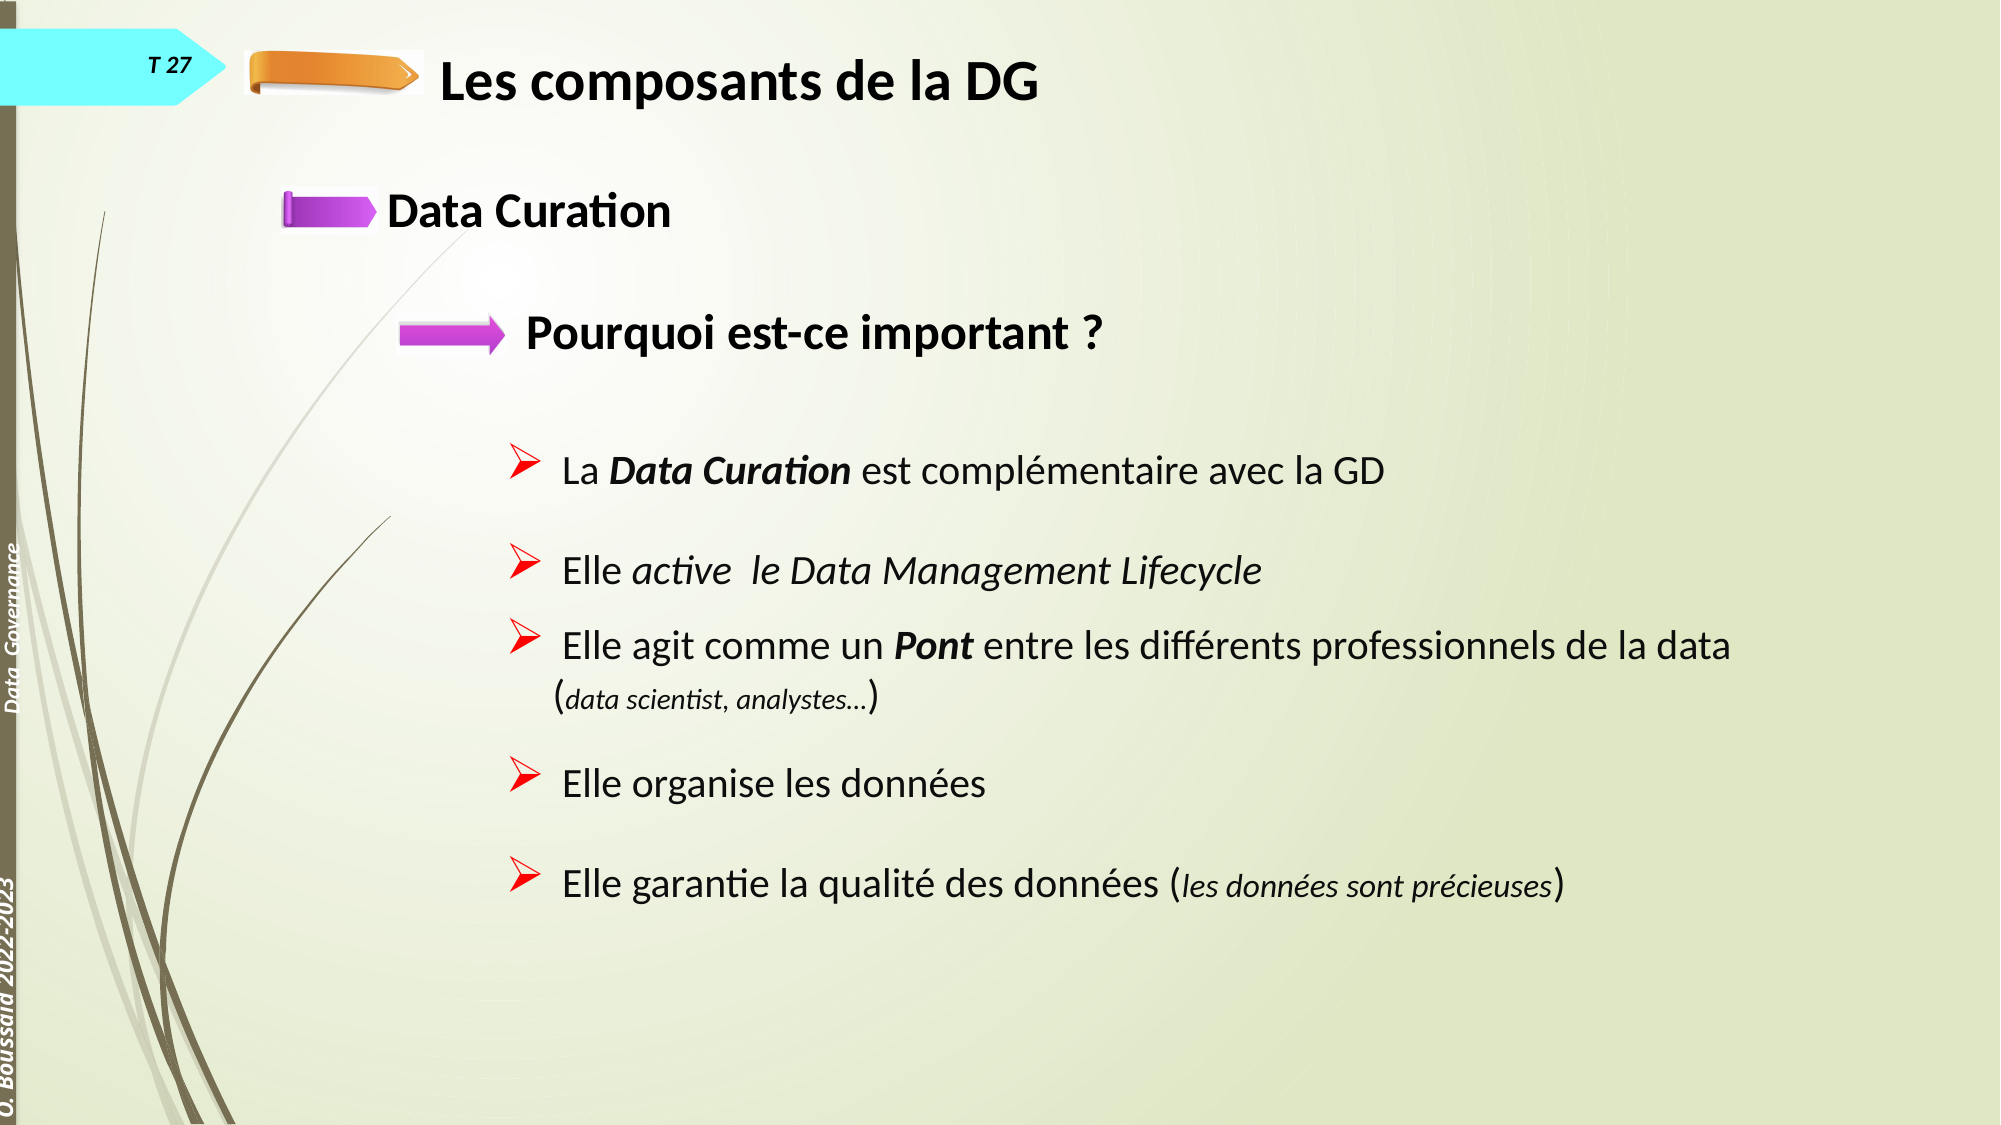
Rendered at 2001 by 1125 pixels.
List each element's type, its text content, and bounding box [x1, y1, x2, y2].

slide_number T 27 [112, 41, 227, 102]
footer Data Governance [0, 329, 25, 730]
text_box La Data Curation est complémentaire avec la GD Elle active le Data Management Lifecycle Elle agit comme un Pont entre les différents professionnels de la data (data scientist, analystes…) Elle organise les données Elle garantie la qualité des données (les données sont précieuses) [423, 364, 1884, 1075]
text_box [281, 170, 881, 252]
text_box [395, 298, 1126, 370]
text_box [244, 34, 1175, 116]
